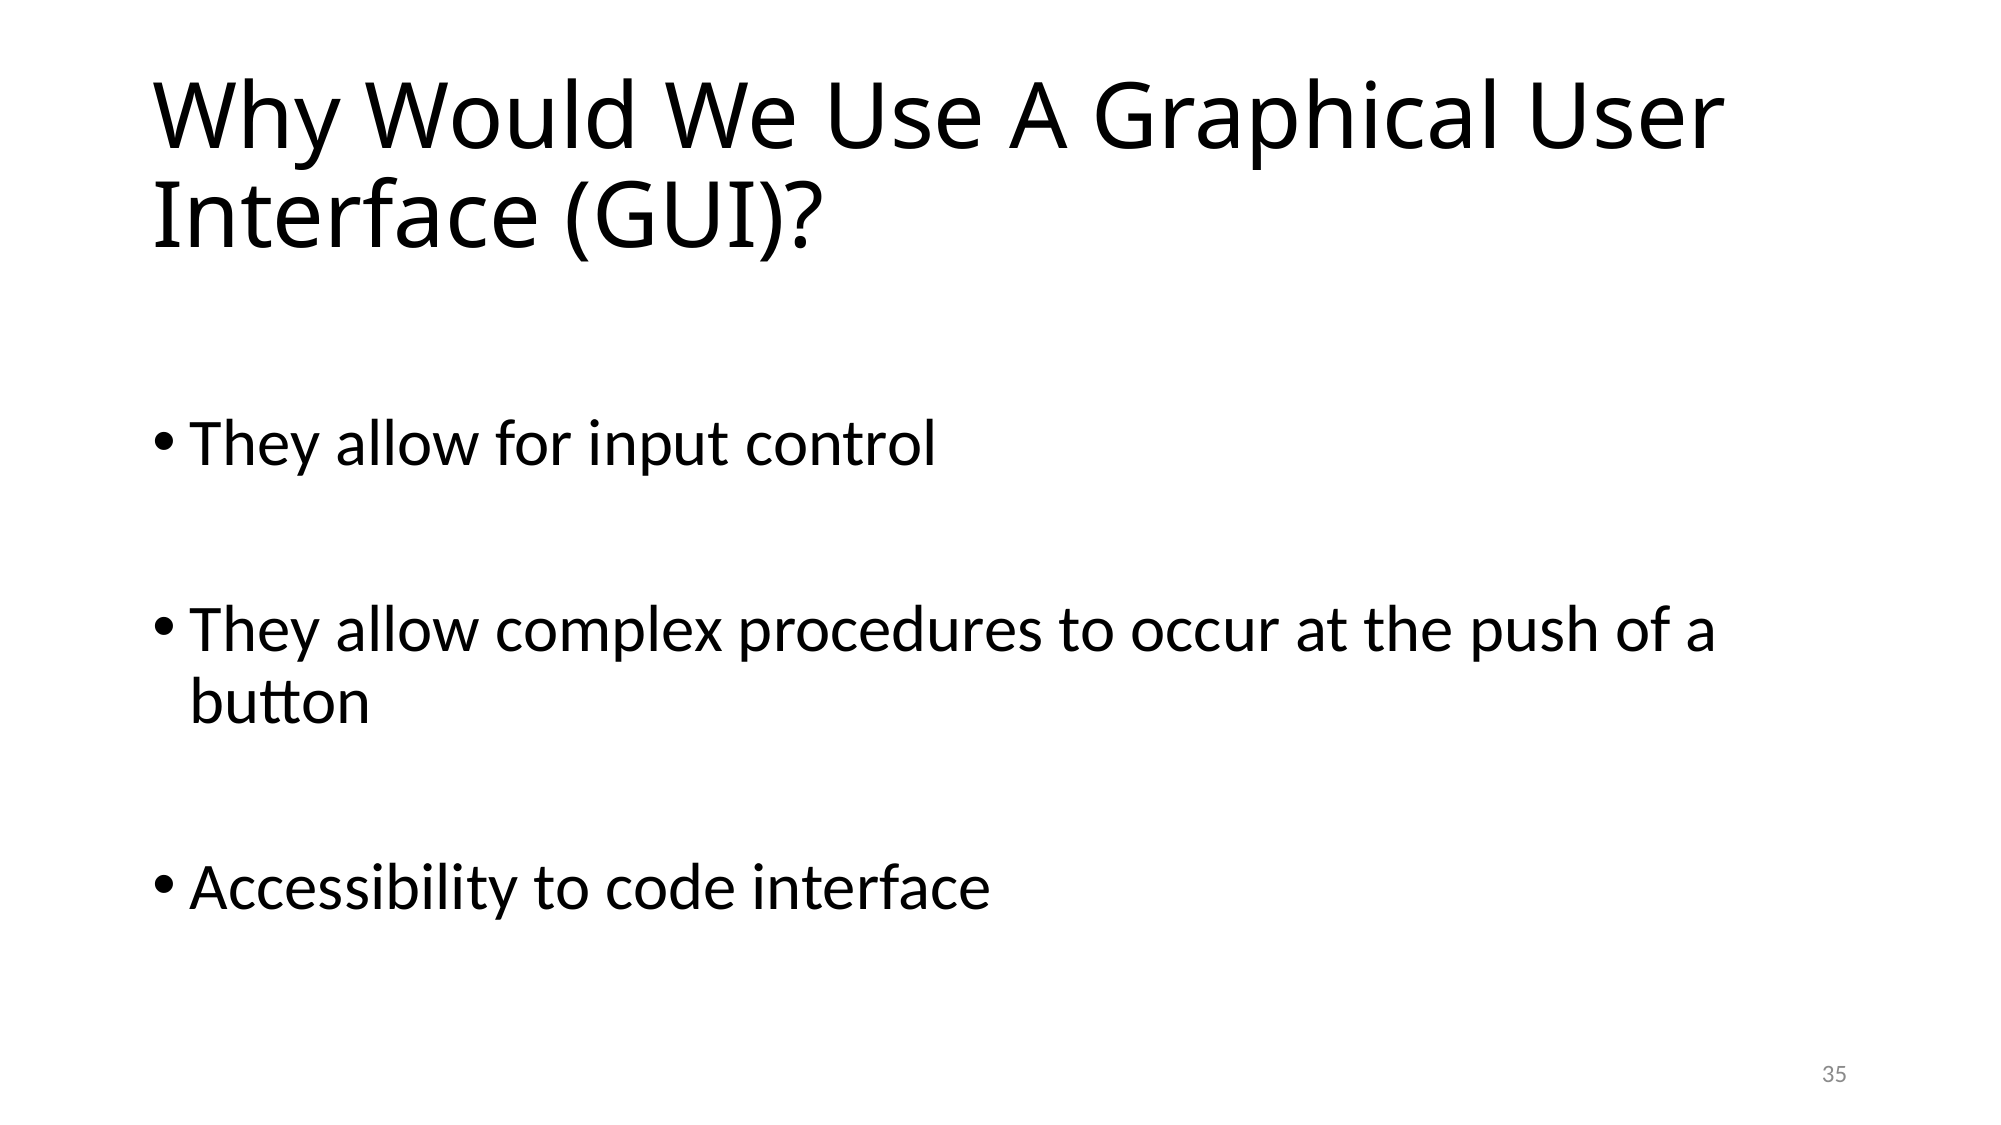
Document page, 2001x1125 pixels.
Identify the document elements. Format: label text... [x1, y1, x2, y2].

slide_number 35 [1412, 1042, 1863, 1103]
title Why Would We Use A Graphical User Interface (GUI)? [137, 59, 1863, 278]
list They allow for input control They allow complex procedures to occur at the push of a button Accessibility to code interface [137, 299, 1863, 1014]
